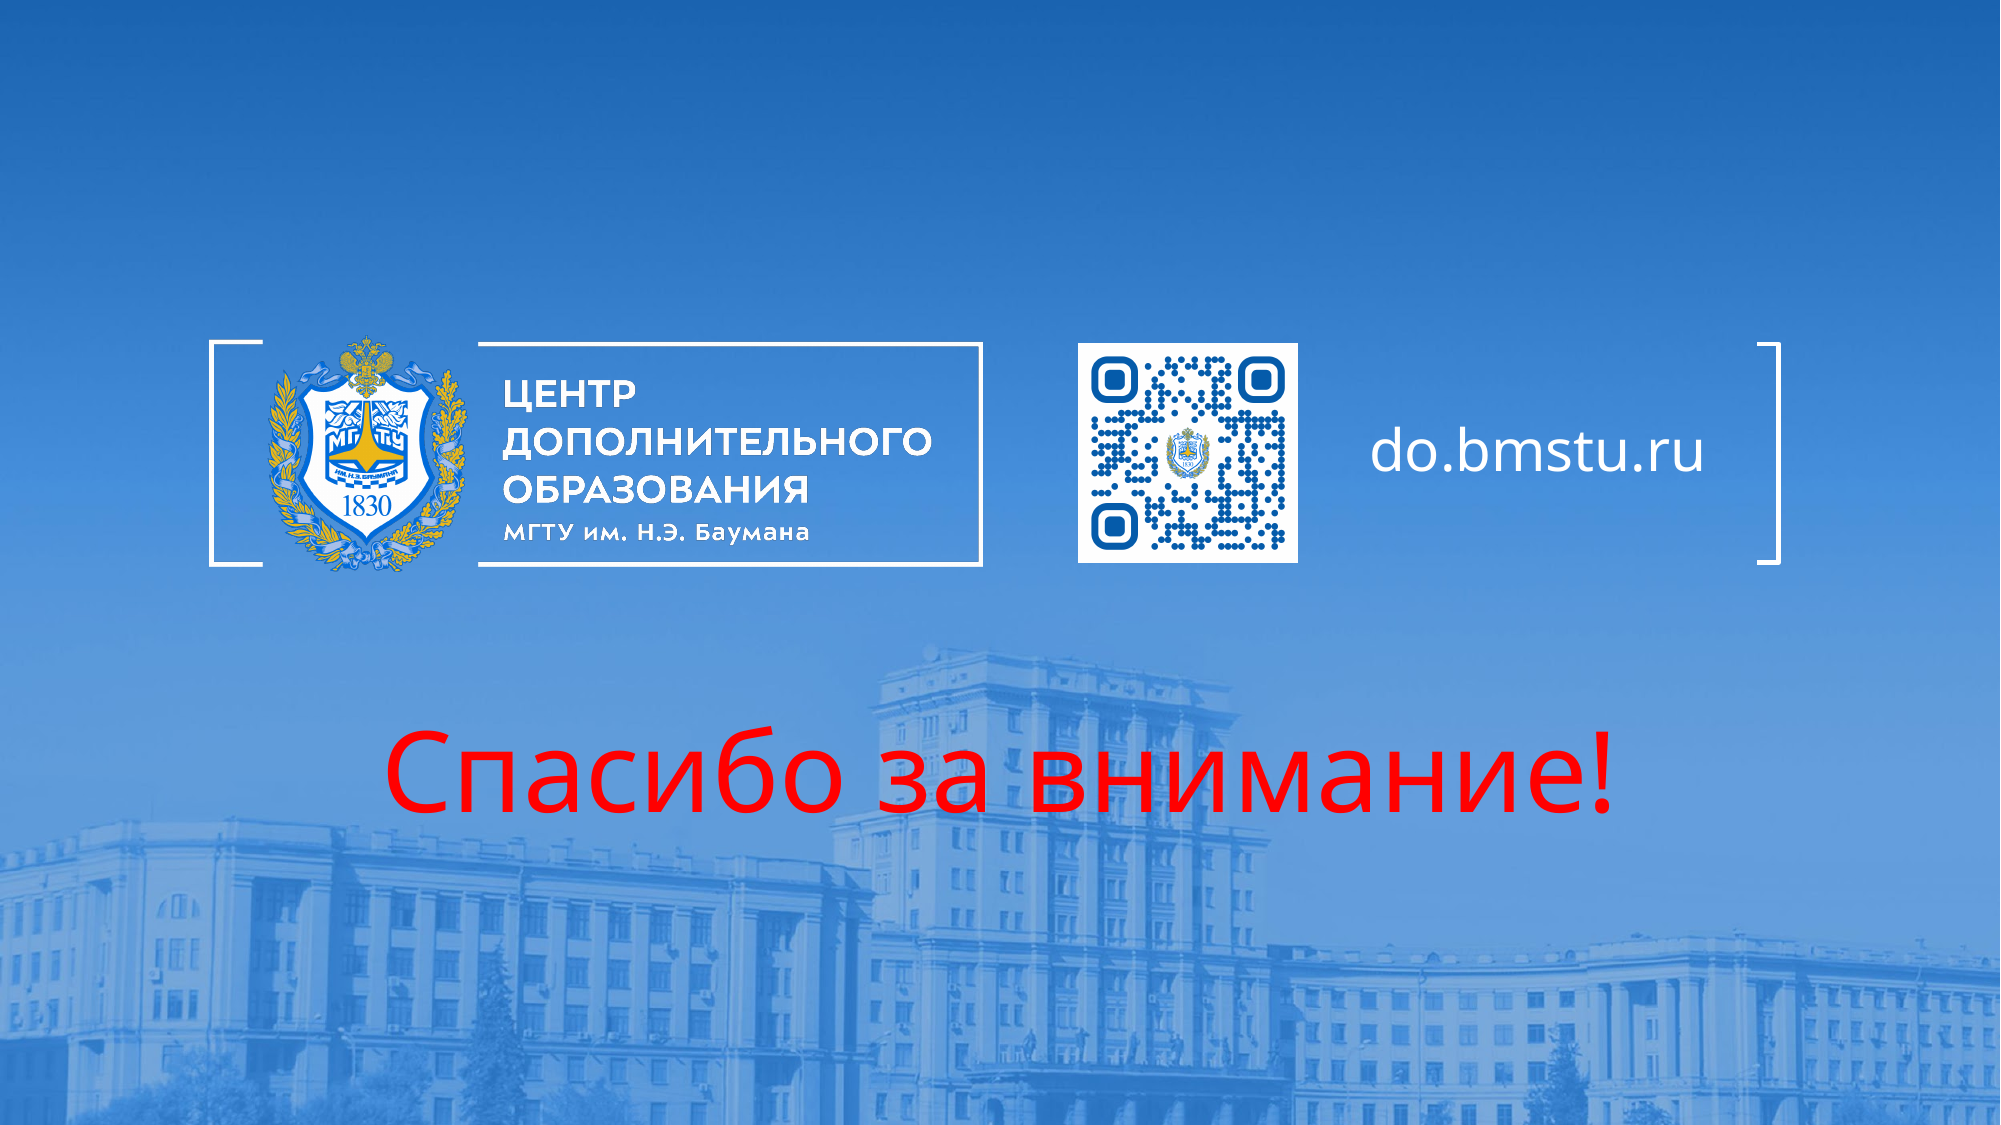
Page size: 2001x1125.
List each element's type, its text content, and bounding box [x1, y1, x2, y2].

text_box Спасибо за внимание! [367, 692, 1633, 843]
picture [0, 0, 2000, 1125]
